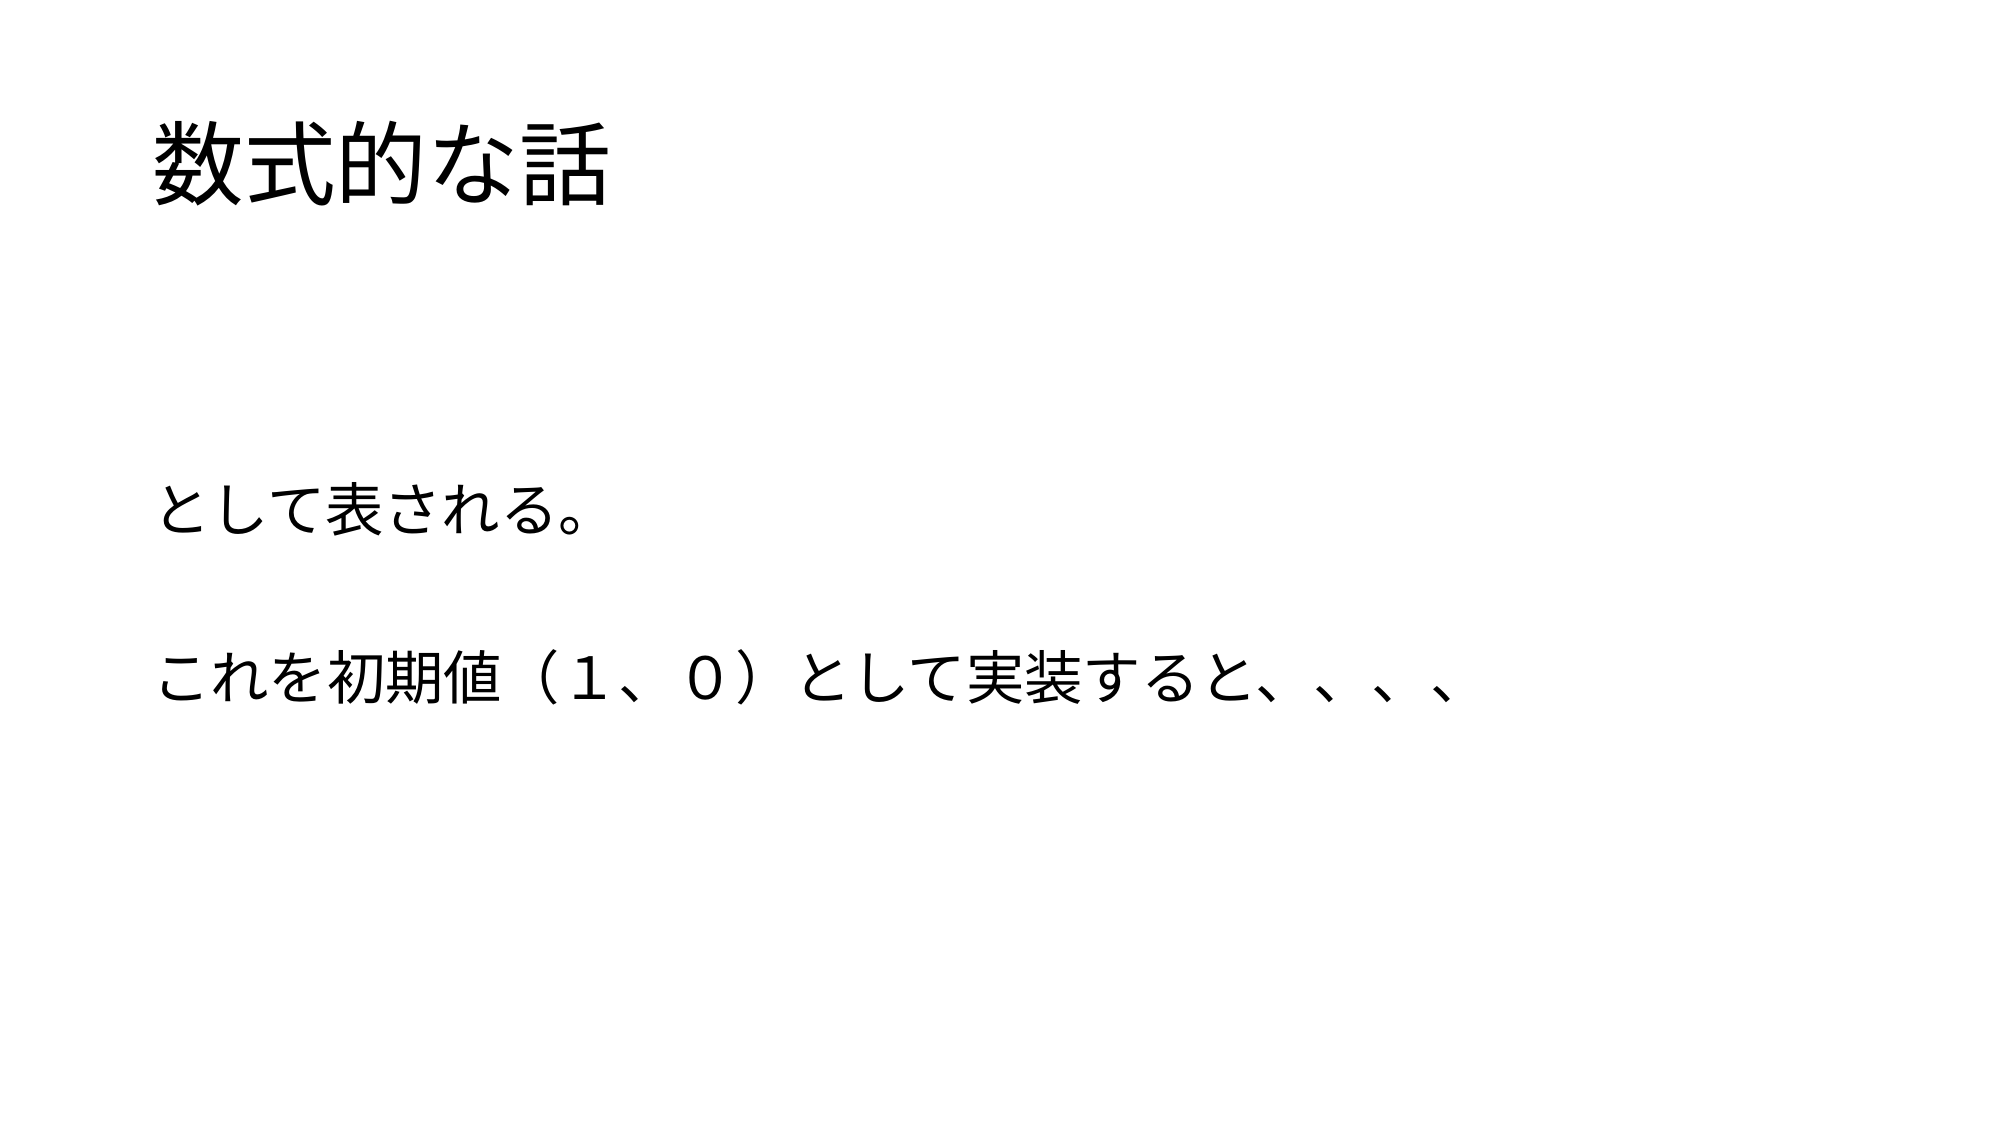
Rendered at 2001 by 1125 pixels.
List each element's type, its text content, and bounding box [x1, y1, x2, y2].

title 数式的な話 [137, 59, 1863, 278]
